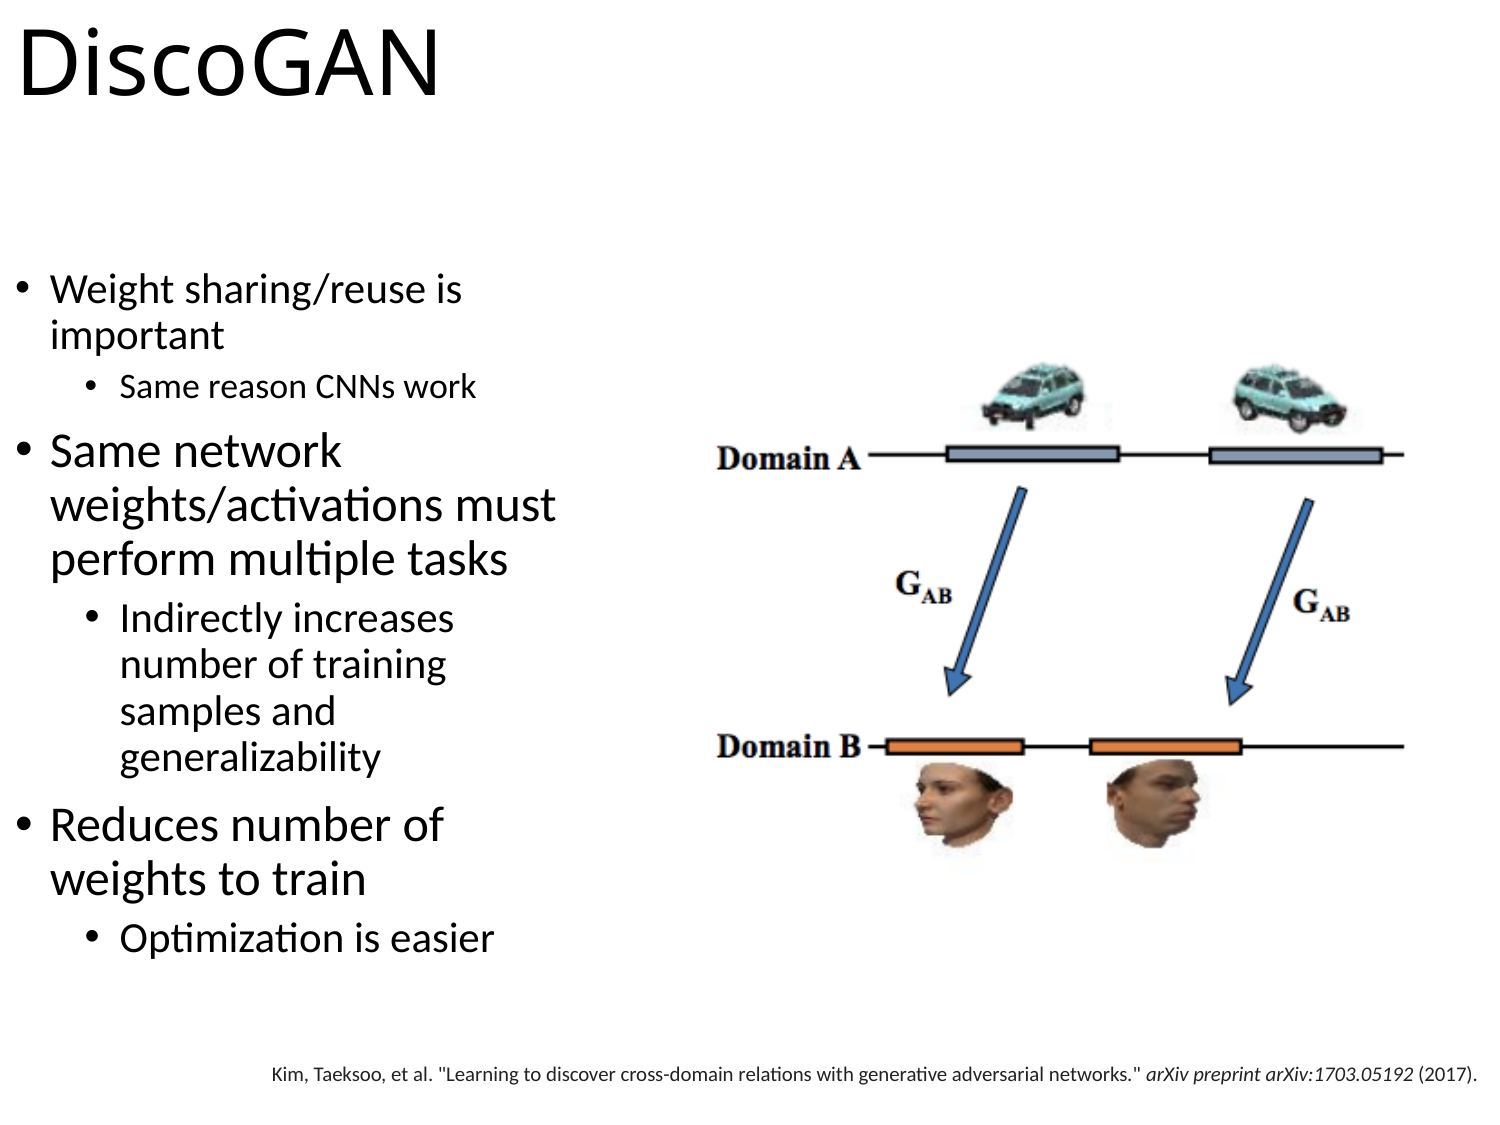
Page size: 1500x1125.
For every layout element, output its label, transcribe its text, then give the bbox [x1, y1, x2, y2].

list Weight sharing/reuse is important Same reason CNNs work Same network weights/activations must perform multiple tasks Indirectly increases number of training samples and generalizability Reduces number of weights to train Optimization is easier [0, 258, 582, 1014]
title DiscoGAN [0, 0, 1377, 131]
picture [640, 316, 1419, 882]
text_box Kim, Taeksoo, et al. "Learning to discover cross-domain relations with generative adversarial networks." arXiv preprint arXiv:1703.05192 (2017). [256, 1045, 1500, 1076]
